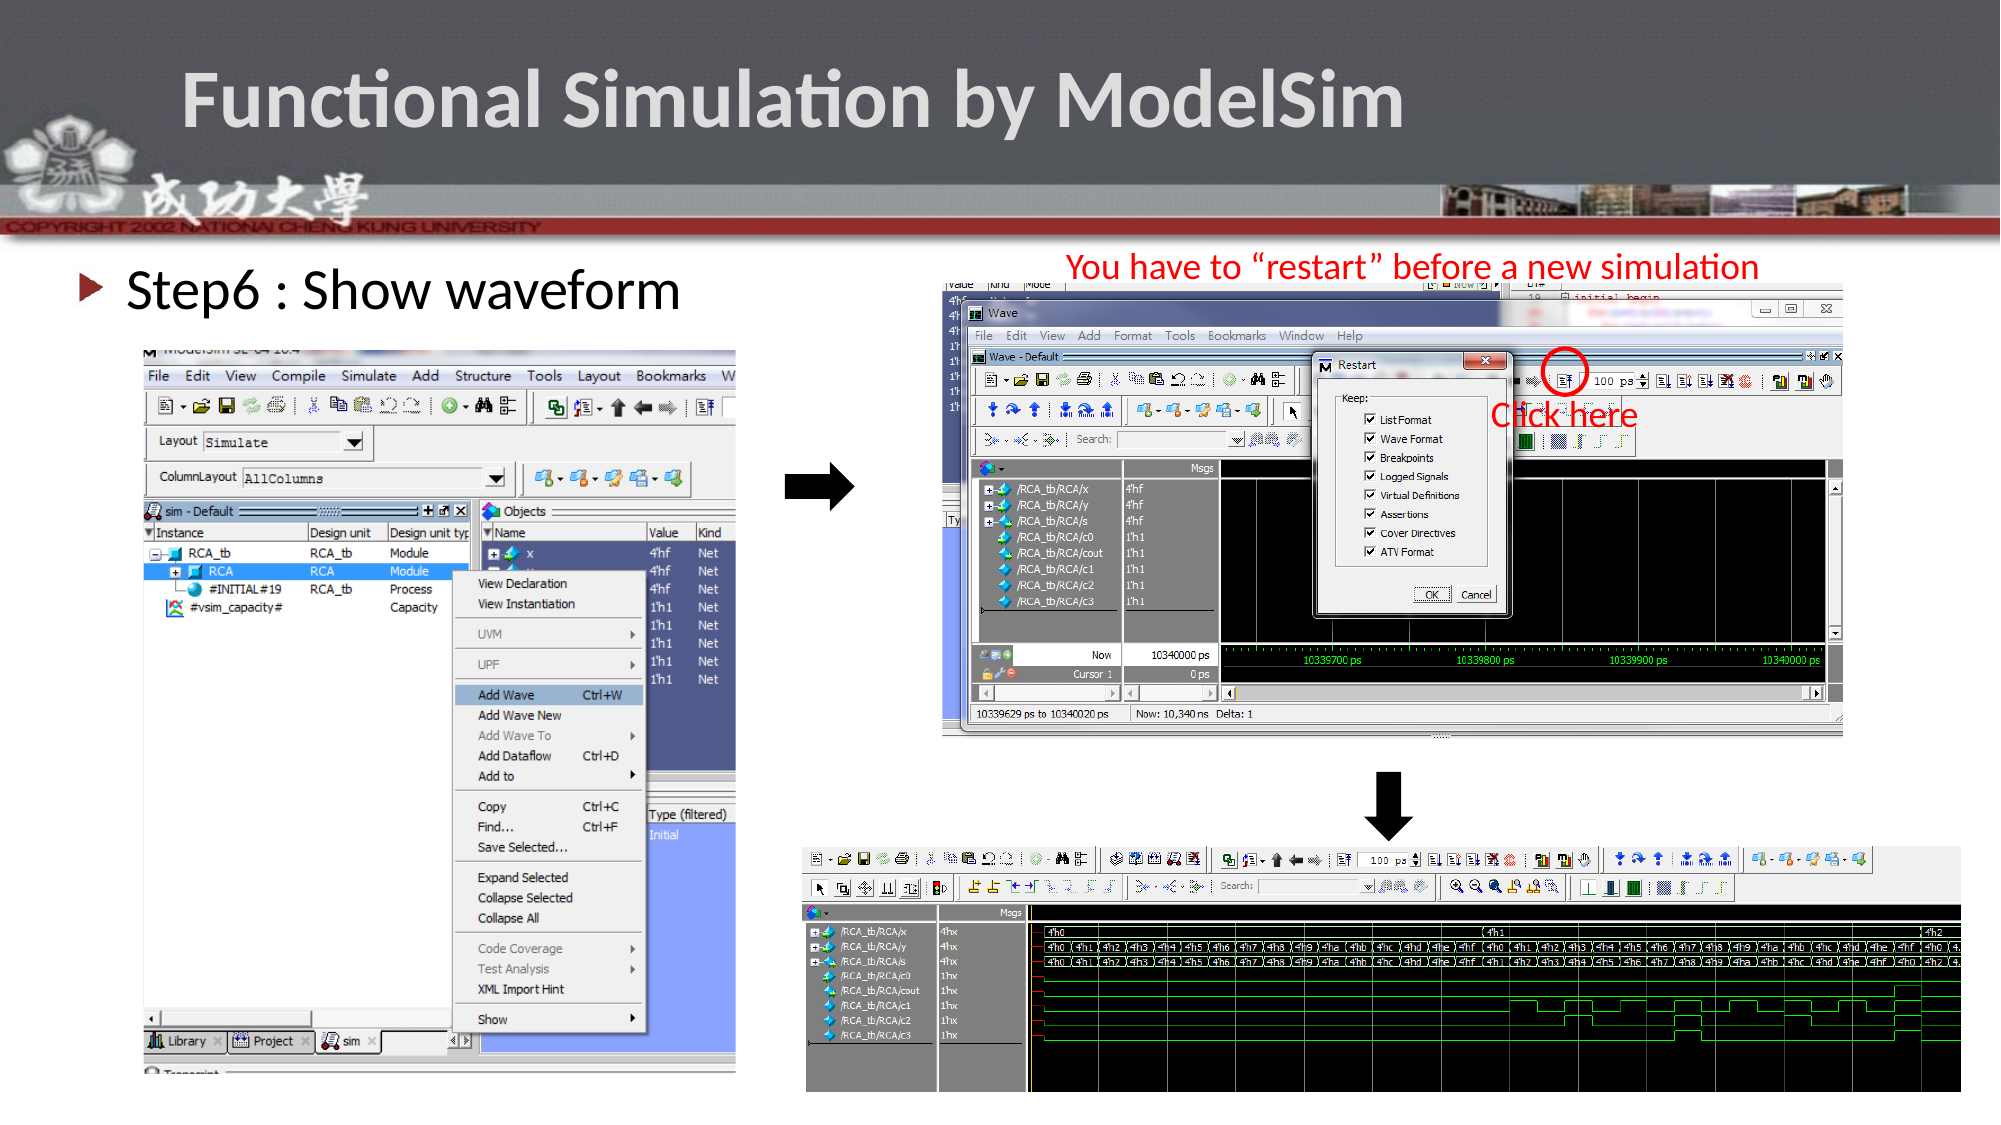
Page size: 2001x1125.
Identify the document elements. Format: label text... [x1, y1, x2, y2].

picture [802, 846, 1961, 1093]
picture [942, 283, 1844, 739]
text_box [1361, 769, 1416, 844]
picture [0, 0, 2000, 250]
picture [143, 350, 736, 1074]
list Step6 : Show waveform [54, 243, 1961, 1083]
title Functional Simulation by ModelSim [166, 0, 1967, 188]
text_box You have to “restart” before a new simulation [1051, 234, 1776, 282]
text_box [782, 459, 857, 514]
picture [69, 265, 111, 307]
